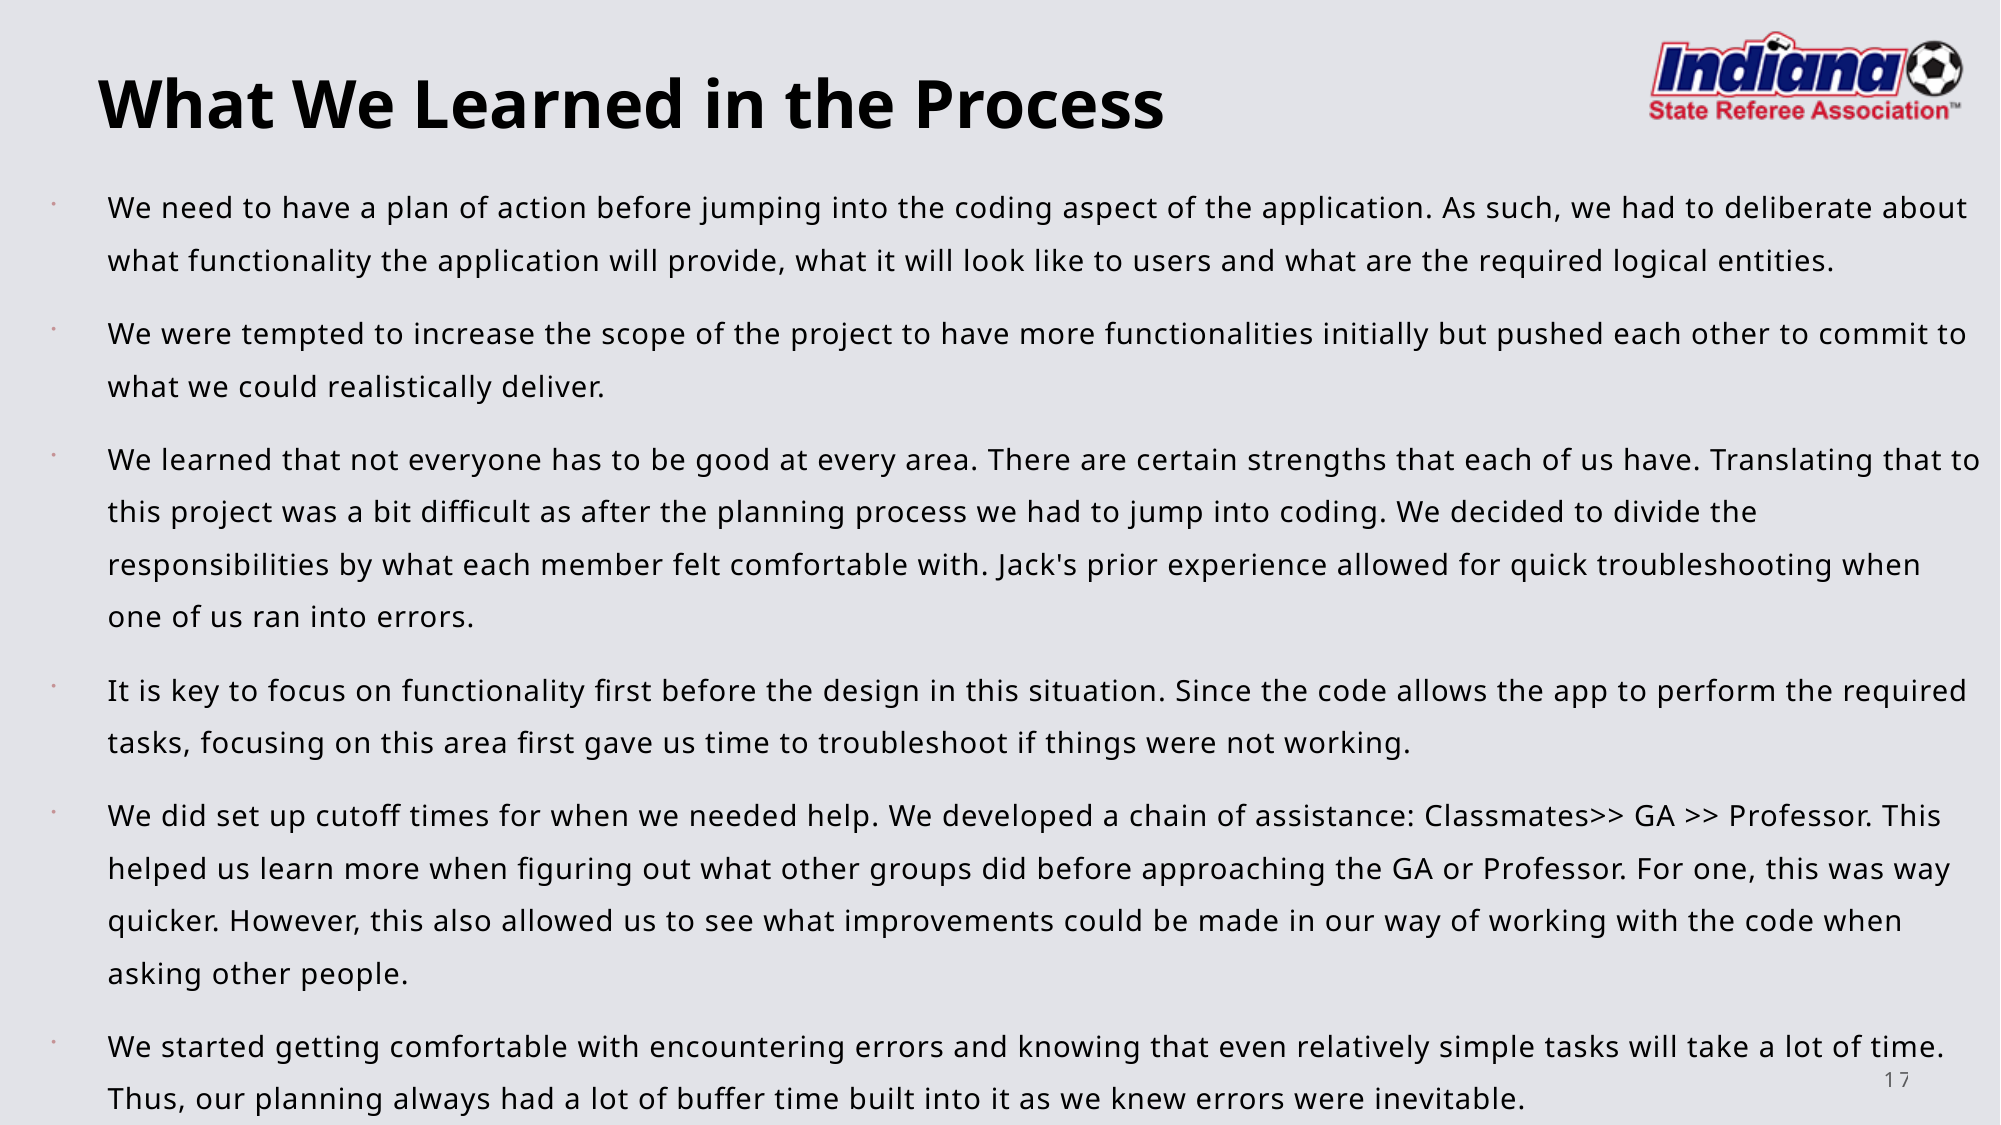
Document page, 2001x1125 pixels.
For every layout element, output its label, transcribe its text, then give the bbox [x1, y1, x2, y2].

slide_number 17 [1637, 1042, 1927, 1119]
picture [1648, 0, 1965, 181]
list We need to have a plan of action before jumping into the coding aspect of the application. As such, we had to deliberate about what functionality the application will provide, what it will look like to users and what are the required logical entities. We were tempted to increase the scope of the project to have more functionalities initially but pushed each other to commit to what we could realistically deliver. We learned that not everyone has to be good at every area. There are certain strengths that each of us have. Translating that to this project was a bit difficult as after the planning process we had to jump into coding. We decided to divide the responsibilities by what each member felt comfortable with. Jack's prior experience allowed for quick troubleshooting when one of us ran into errors. It is key to focus on functionality first before the design in this situation. Since the code allows the app to perform the required tasks, focusing on this area first gave us time to troubleshoot if things were not working. We did set up cutoff times for when we needed help. We developed a chain of assistance: Classmates>> GA >> Professor. This helped us learn more when figuring out what other groups did before approaching the GA or Professor. For one, this was way quicker. However, this also allowed us to see what improvements could be made in our way of working with the code when asking other people. We started getting comfortable with encountering errors and knowing that even relatively simple tasks will take a lot of time. Thus, our planning always had a lot of buffer time built into it as we knew errors were inevitable. [33, 164, 2000, 802]
title What We Learned in the Process [83, 0, 1648, 150]
